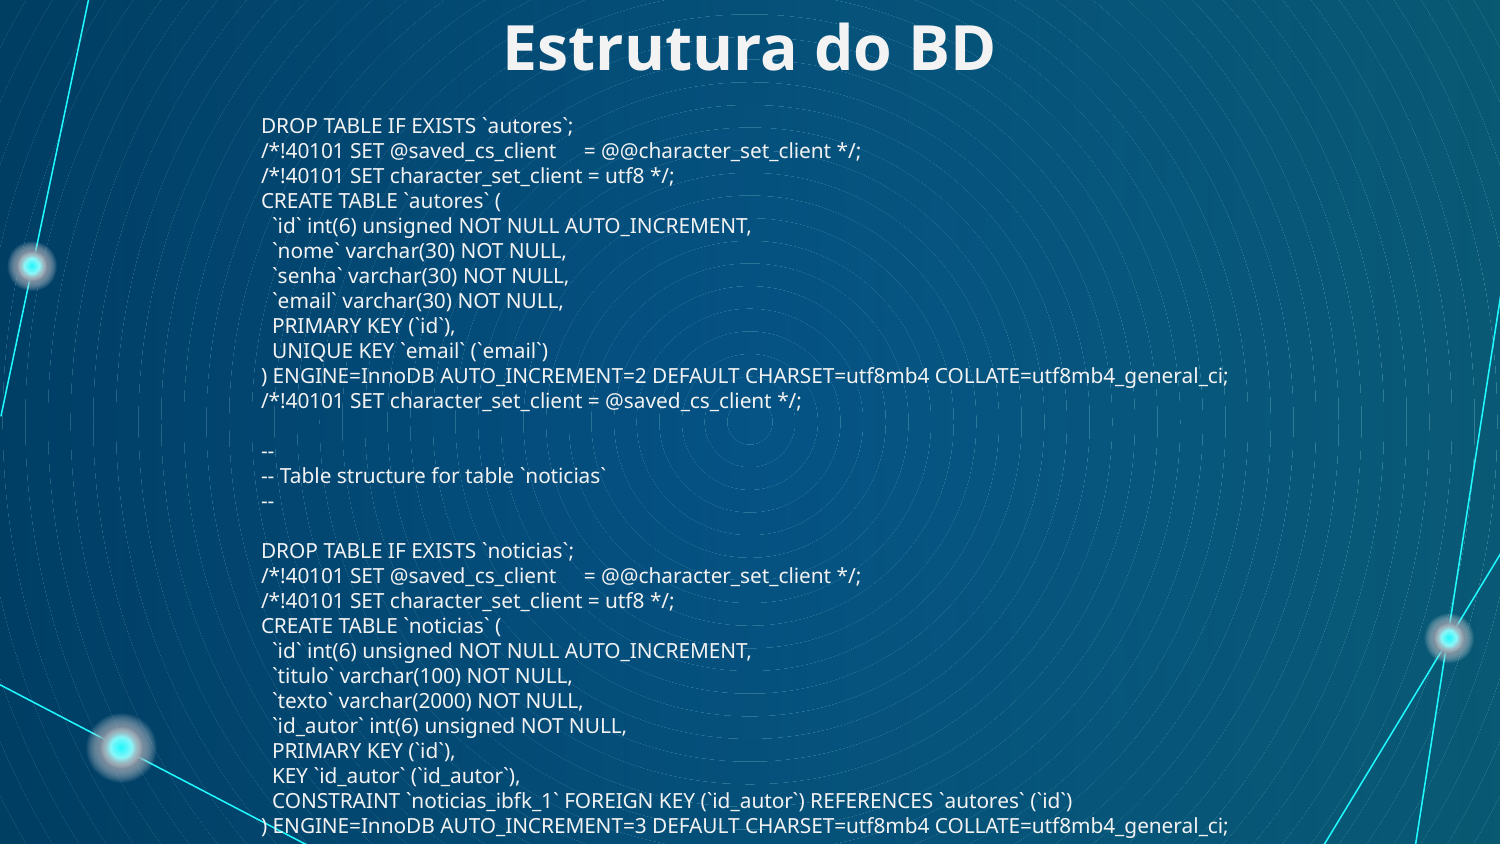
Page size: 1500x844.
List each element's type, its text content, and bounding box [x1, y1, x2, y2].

text_box DROP TABLE IF EXISTS `autores`; /*!40101 SET @saved_cs_client = @@character_set_client */; /*!40101 SET character_set_client = utf8 */; CREATE TABLE `autores` ( `id` int(6) unsigned NOT NULL AUTO_INCREMENT, `nome` varchar(30) NOT NULL, `senha` varchar(30) NOT NULL, `email` varchar(30) NOT NULL, PRIMARY KEY (`id`), UNIQUE KEY `email` (`email`) ) ENGINE=InnoDB AUTO_INCREMENT=2 DEFAULT CHARSET=utf8mb4 COLLATE=utf8mb4_general_ci; /*!40101 SET character_set_client = @saved_cs_client */; -- -- Table structure for table `noticias` -- DROP TABLE IF EXISTS `noticias`; /*!40101 SET @saved_cs_client = @@character_set_client */; /*!40101 SET character_set_client = utf8 */; CREATE TABLE `noticias` ( `id` int(6) unsigned NOT NULL AUTO_INCREMENT, `titulo` varchar(100) NOT NULL, `texto` varchar(2000) NOT NULL, `id_autor` int(6) unsigned NOT NULL, PRIMARY KEY (`id`), KEY `id_autor` (`id_autor`), CONSTRAINT `noticias_ibfk_1` FOREIGN KEY (`id_autor`) REFERENCES `autores` (`id`) ) ENGINE=InnoDB AUTO_INCREMENT=3 DEFAULT CHARSET=utf8mb4 COLLATE=utf8mb4_general_ci; [246, 98, 1312, 632]
picture [670, 822, 677, 832]
picture [907, 818, 913, 832]
picture [1046, 821, 1051, 831]
picture [826, 799, 832, 807]
title Estrutura do BD [217, 0, 1283, 99]
picture [861, 821, 865, 831]
picture [848, 794, 854, 807]
picture [988, 824, 996, 829]
picture [1104, 819, 1114, 832]
picture [869, 819, 873, 832]
picture [913, 794, 919, 807]
picture [1011, 819, 1017, 832]
picture [814, 819, 821, 832]
picture [1054, 819, 1058, 832]
picture [884, 794, 888, 807]
